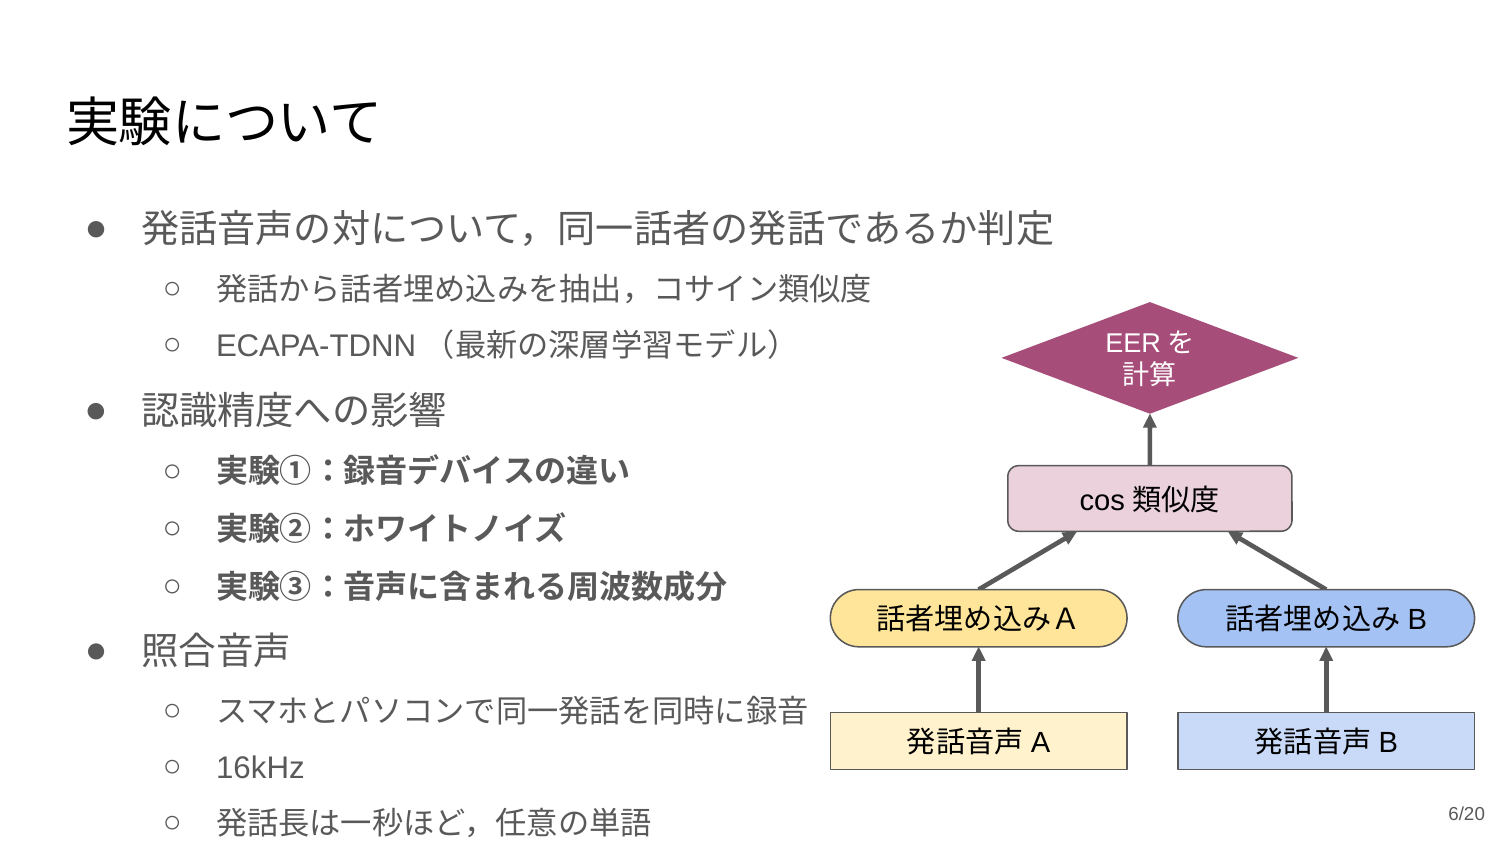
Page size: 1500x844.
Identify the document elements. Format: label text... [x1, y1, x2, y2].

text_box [830, 301, 1475, 771]
title 実験について [51, 72, 1449, 167]
text_box 6/20 [1345, 790, 1500, 836]
text_box 発話音声の対について，同一話者の発話であるか判定 発話から話者埋め込みを抽出，コサイン類似度 ECAPA-TDNN（最新の深層学習モデル） 認識精度への影響 実験①：録音デバイスの違い 実験②：ホワイトノイズ 実験③：音声に含まれる周波数成分 照合音声 スマホとパソコンで同一発話を同時に録音 16kHz 発話長は一秒ほど，任意の単語 [51, 166, 1457, 844]
